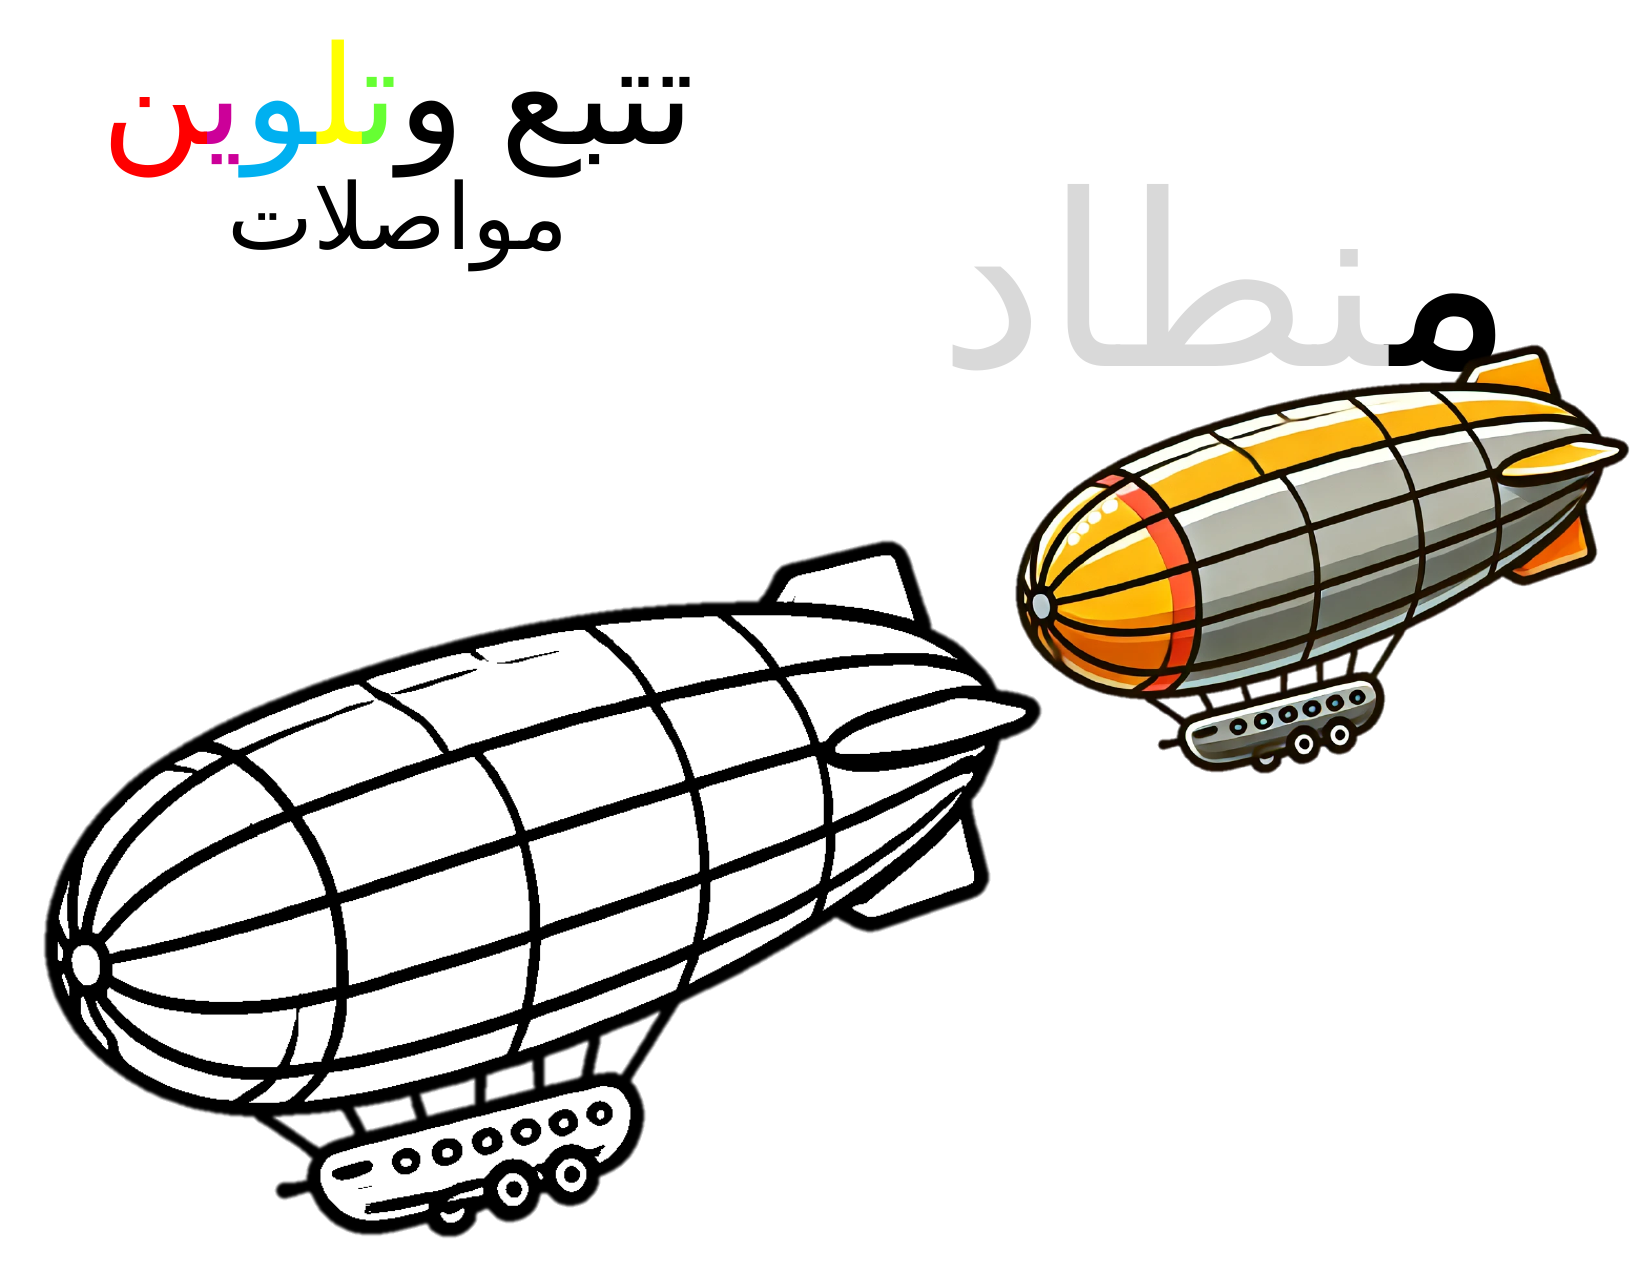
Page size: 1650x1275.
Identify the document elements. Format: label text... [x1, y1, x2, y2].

text_box منطاد [813, 119, 1640, 361]
picture [0, 234, 1650, 1275]
text_box تتبع وتلوين [0, 0, 812, 180]
text_box مواصلات [14, 150, 783, 276]
